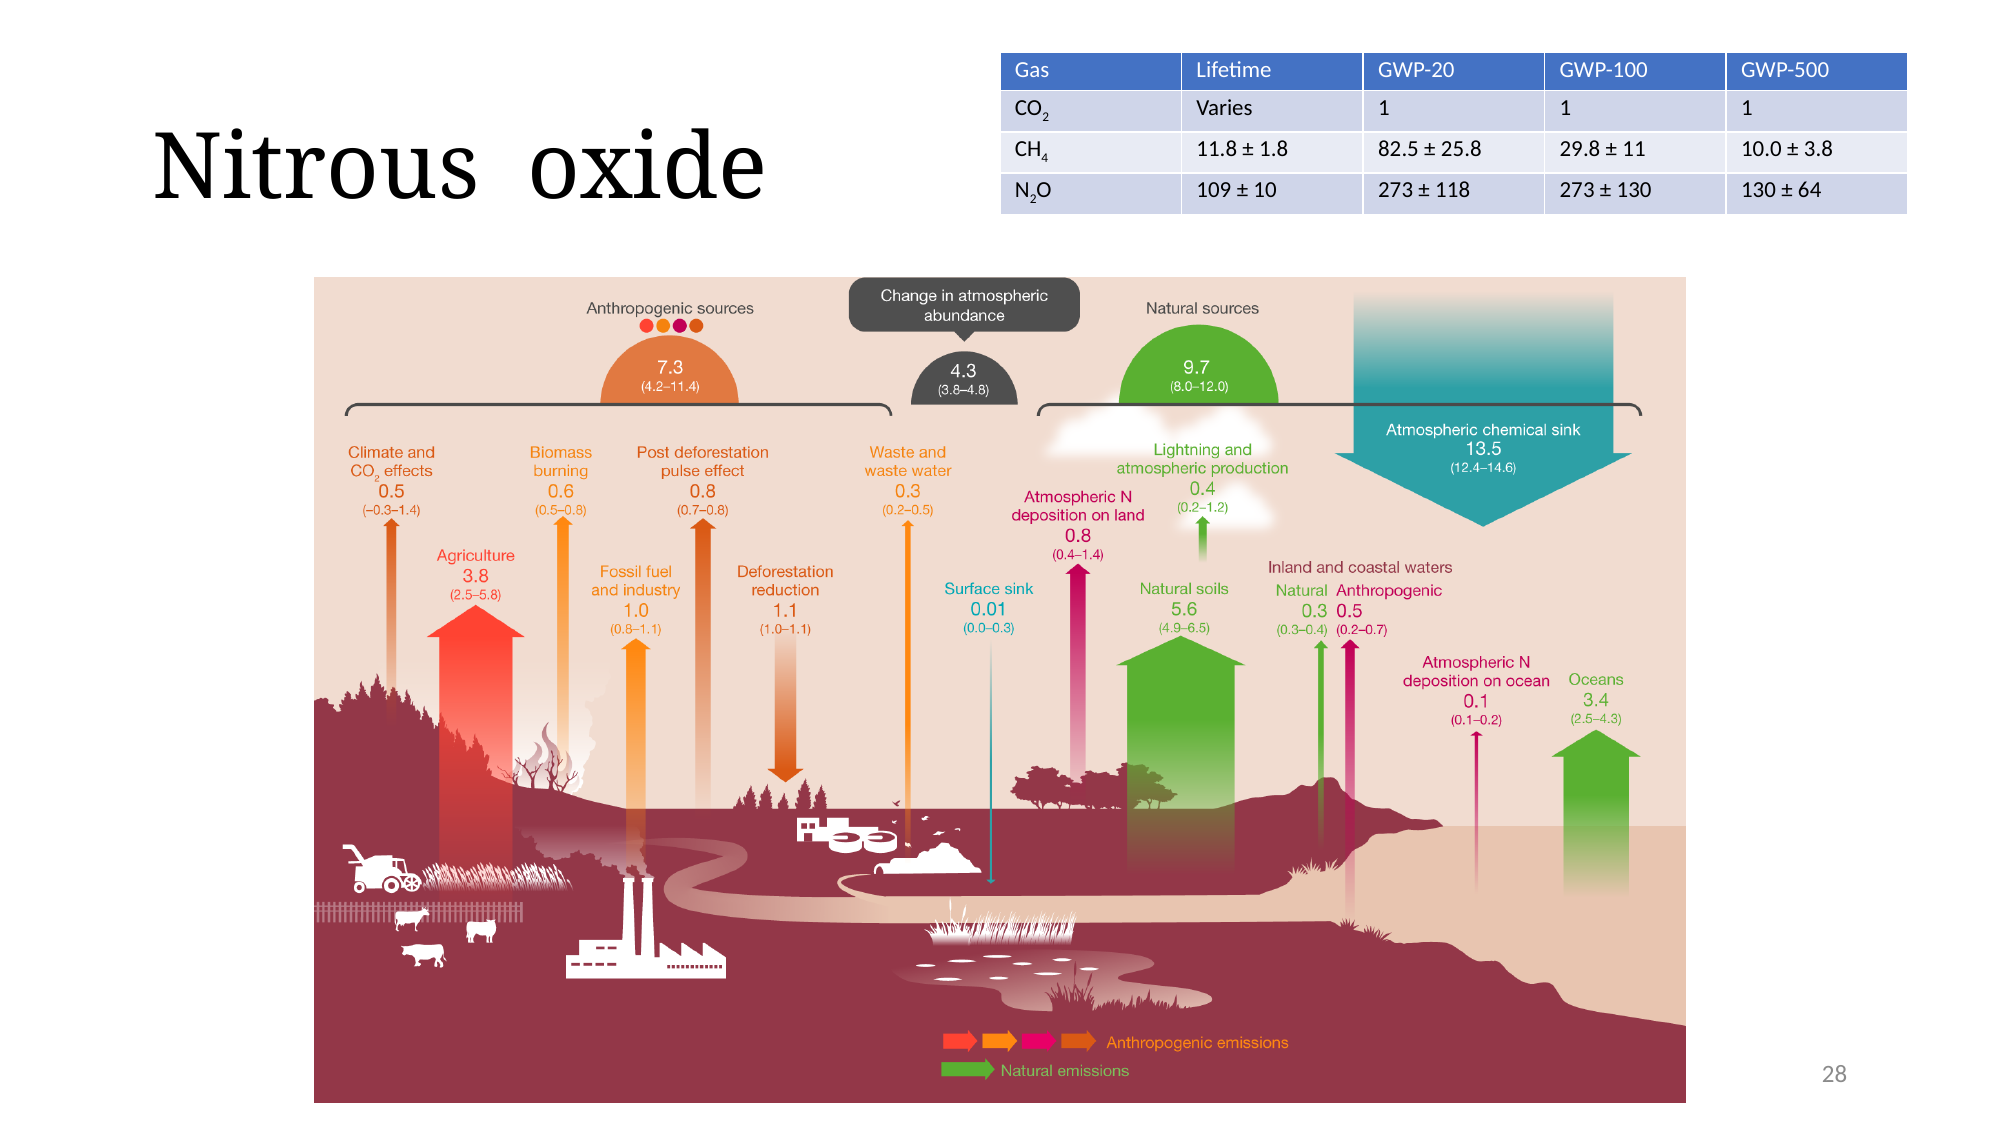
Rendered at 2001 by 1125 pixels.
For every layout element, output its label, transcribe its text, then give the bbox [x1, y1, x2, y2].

table_cell 11.8 ± 1.8 [1182, 133, 1362, 172]
table_header GWP-100 [1545, 53, 1725, 90]
table_cell 273 ± 118 [1364, 174, 1544, 214]
table_cell 1 [1545, 91, 1725, 131]
table_cell 10.0 ± 3.8 [1727, 133, 1907, 172]
table_cell 1 [1364, 91, 1544, 131]
table_cell Varies [1182, 91, 1362, 131]
table_cell CO2 [1001, 91, 1181, 131]
table_cell 109 ± 10 [1182, 174, 1362, 214]
table_header Lifetime [1182, 53, 1362, 90]
slide_number 28 [1686, 1042, 1863, 1103]
table_header Gas [1001, 53, 1181, 90]
table_cell CH4 [1001, 133, 1181, 172]
table_cell N2O [1001, 174, 1181, 214]
table_cell 130 ± 64 [1727, 174, 1907, 214]
picture [314, 277, 1686, 1103]
table_cell 273 ± 130 [1545, 174, 1725, 214]
table_cell 1 [1727, 91, 1907, 131]
table_header GWP-500 [1727, 53, 1907, 90]
table_cell 82.5 ± 25.8 [1364, 133, 1544, 172]
table_cell 29.8 ± 11 [1545, 133, 1725, 172]
table_header GWP-20 [1364, 53, 1544, 90]
title Nitrous oxide [137, 59, 1863, 278]
